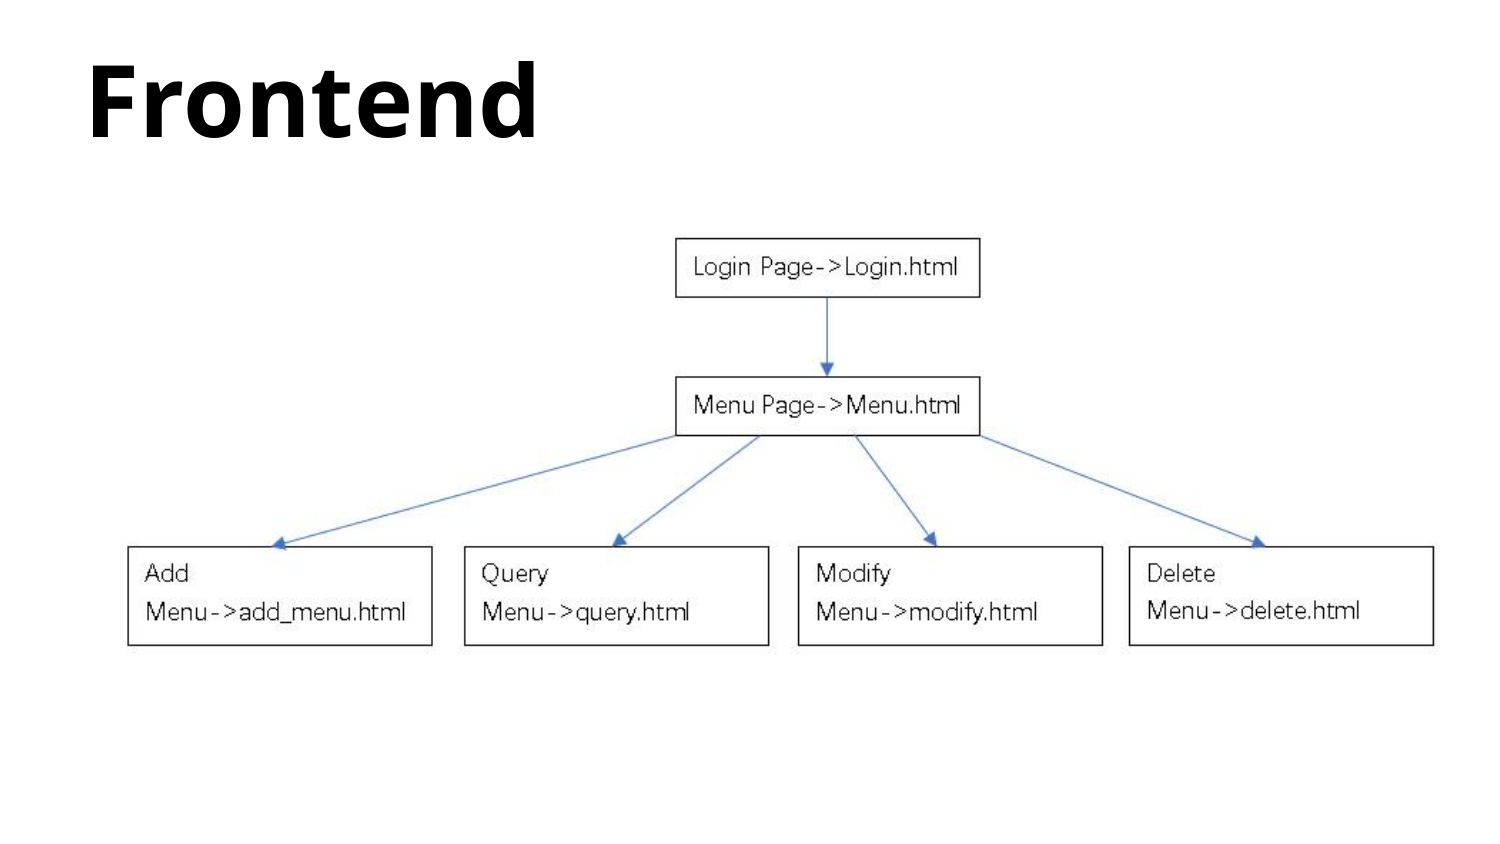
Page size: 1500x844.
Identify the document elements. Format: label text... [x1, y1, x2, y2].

picture [81, 220, 1450, 710]
text_box Frontend [69, 22, 562, 173]
